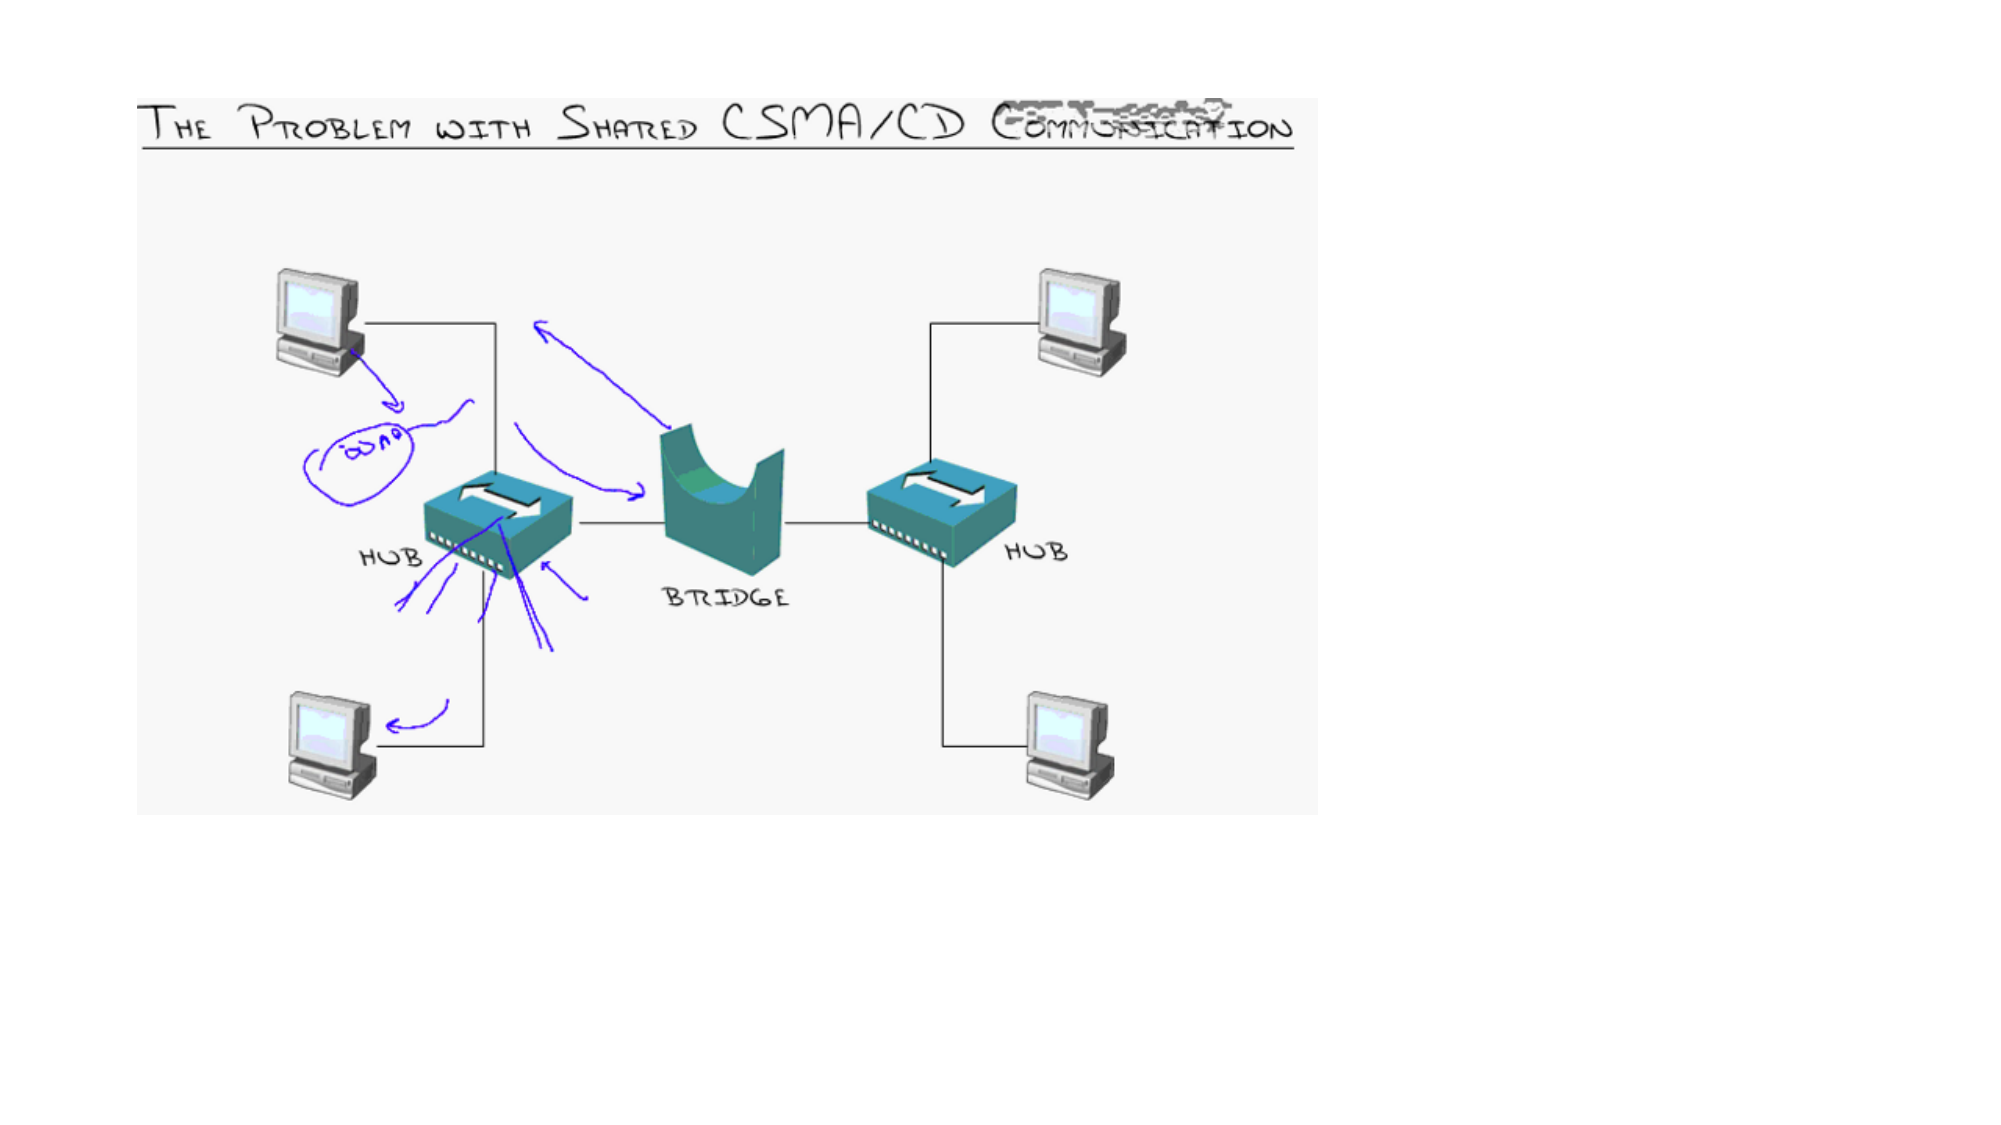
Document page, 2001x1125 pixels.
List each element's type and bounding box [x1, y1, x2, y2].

picture [137, 98, 1318, 815]
